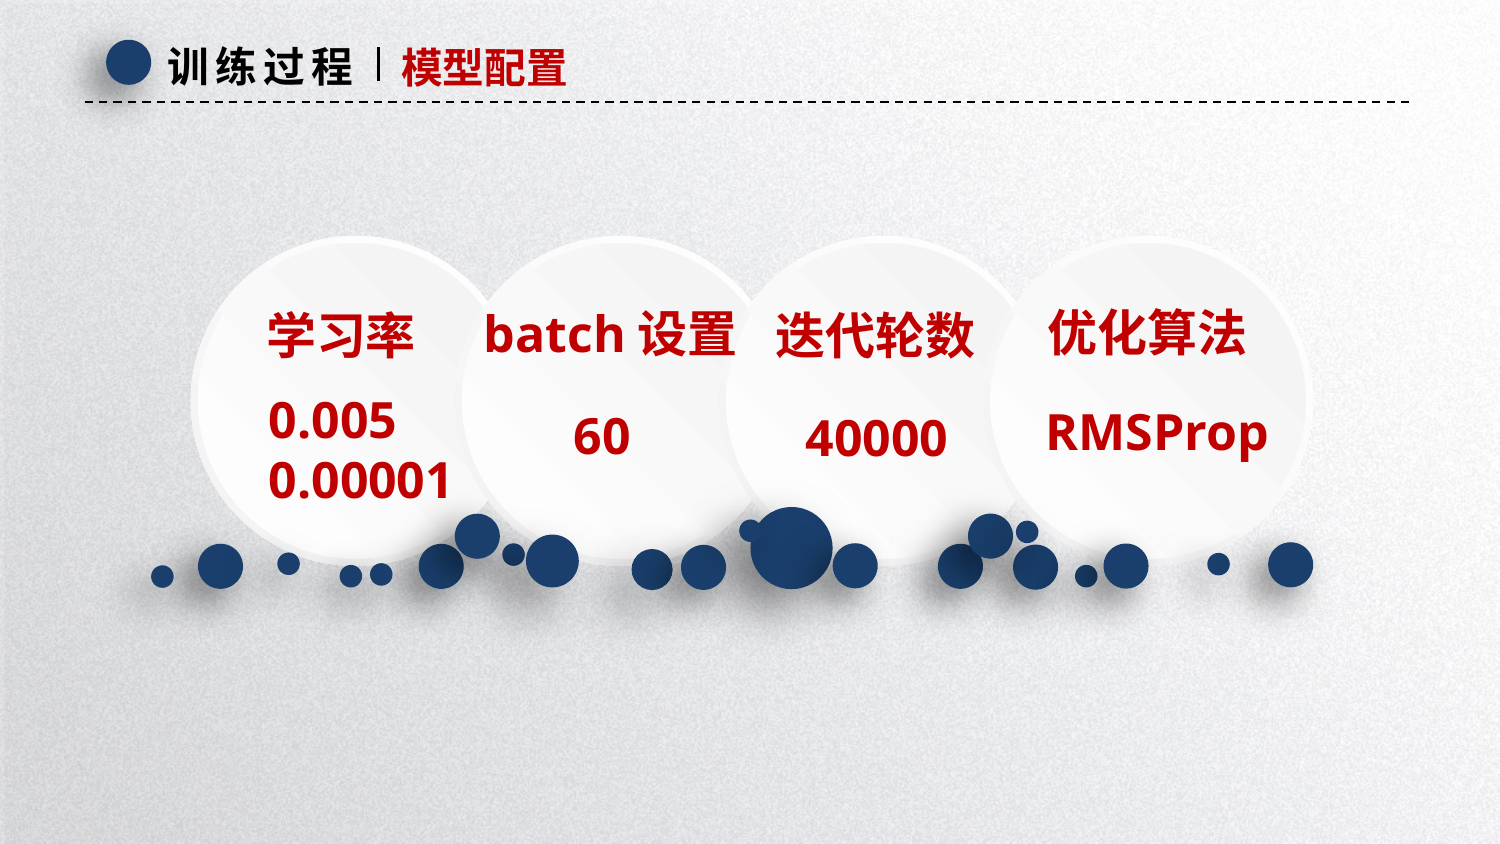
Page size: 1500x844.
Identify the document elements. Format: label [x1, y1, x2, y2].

text_box [982, 235, 1314, 567]
picture [0, 0, 1500, 844]
text_box [454, 235, 717, 567]
text_box [718, 235, 981, 567]
text_box [190, 235, 453, 567]
